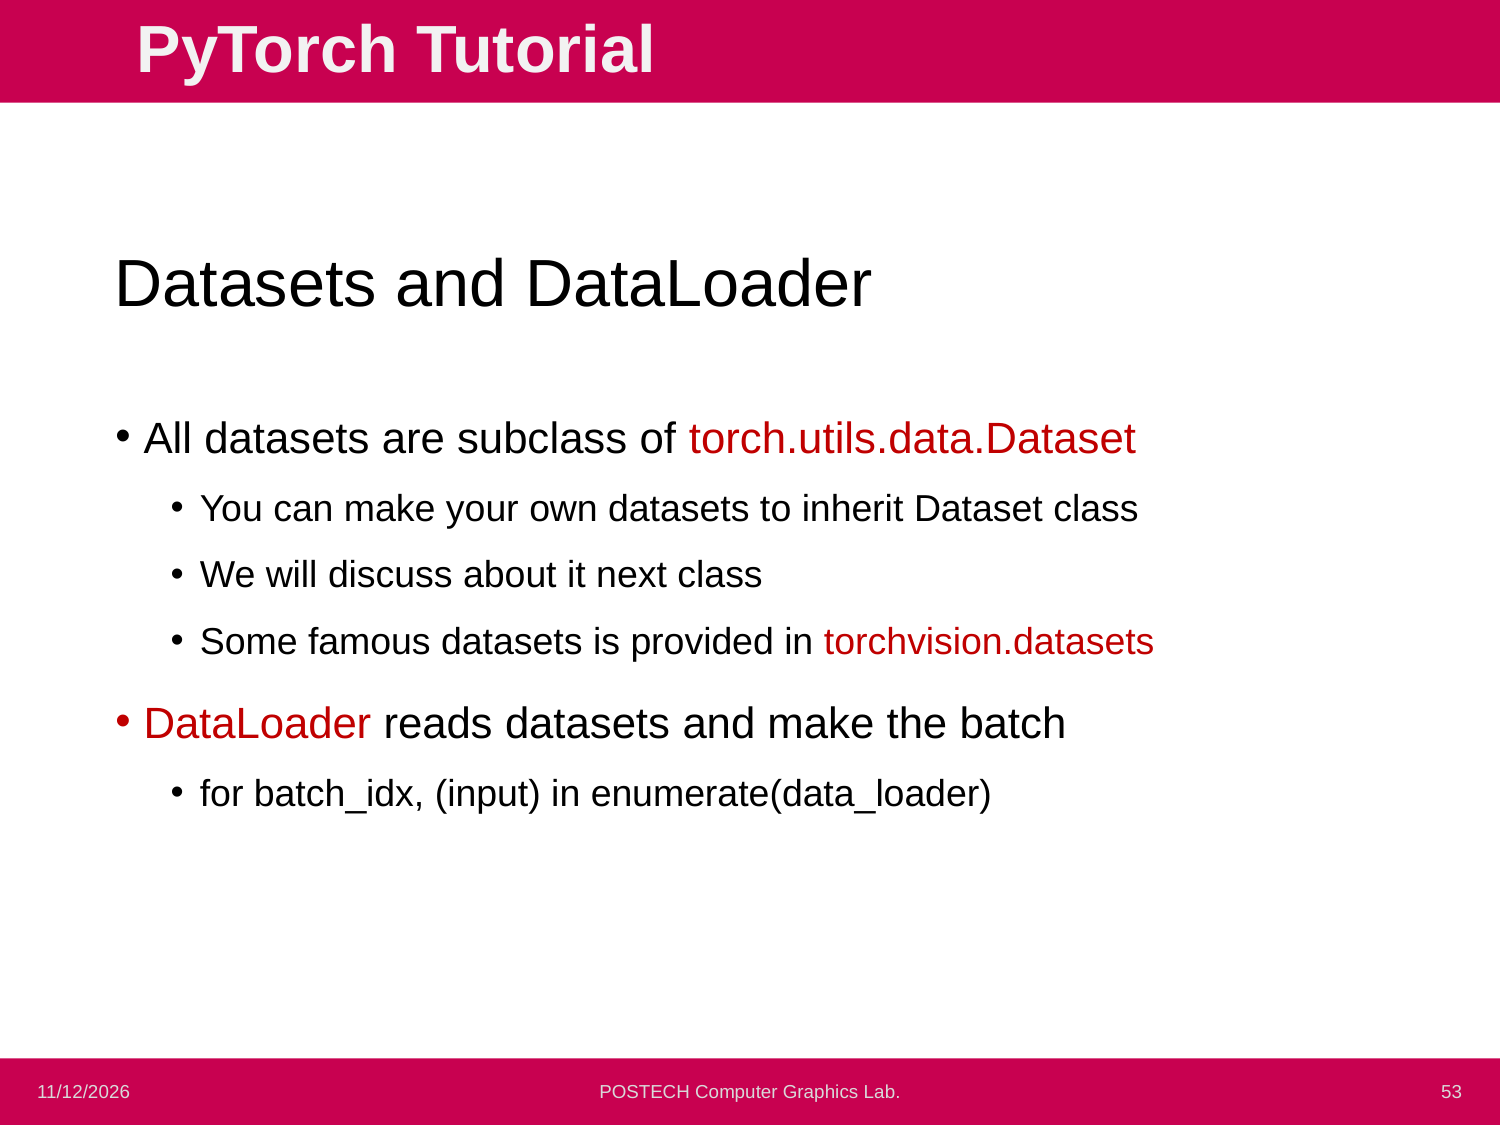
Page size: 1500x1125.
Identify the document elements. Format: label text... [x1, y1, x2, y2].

text_box POSTECH Computer Graphics Lab. [496, 1061, 1003, 1122]
text_box All datasets are subclass of torch.utils.data.Dataset You can make your own datasets to inherit Dataset class We will discuss about it next class Some famous datasets is provided in torchvision.datasets DataLoader reads datasets and make the batch for batch_idx, (input) in enumerate(data_loader) [103, 388, 1397, 924]
text_box 10/05/2020 [22, 1061, 360, 1122]
text_box PyTorch Tutorial [103, 0, 1397, 103]
text_box Datasets and DataLoader [103, 218, 1397, 326]
text_box <number> [1139, 1061, 1477, 1122]
